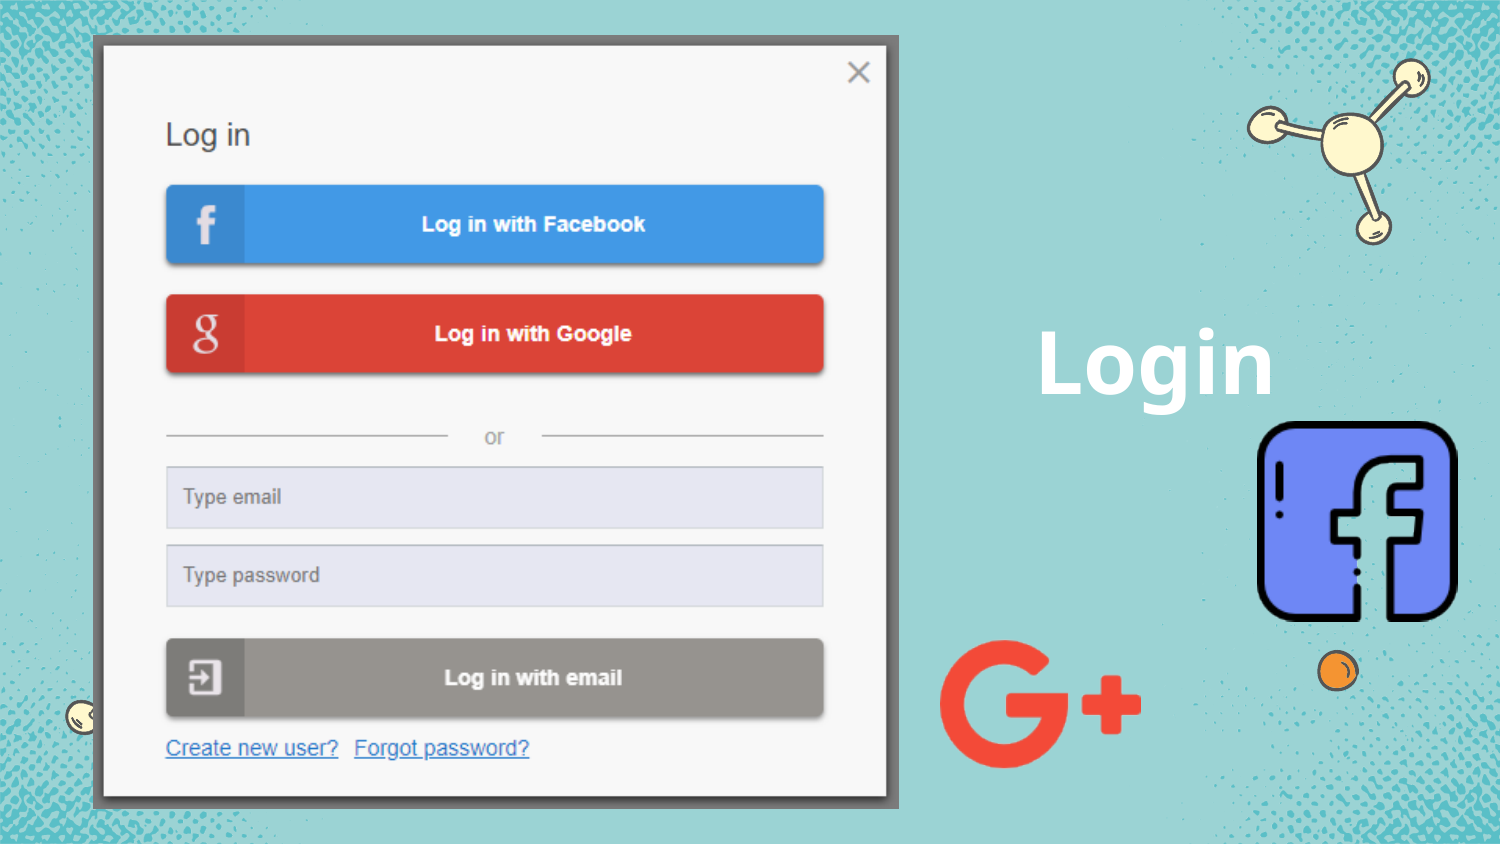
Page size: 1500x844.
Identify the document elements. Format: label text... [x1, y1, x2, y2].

picture [0, 0, 1500, 844]
title Login [1003, 322, 1309, 522]
